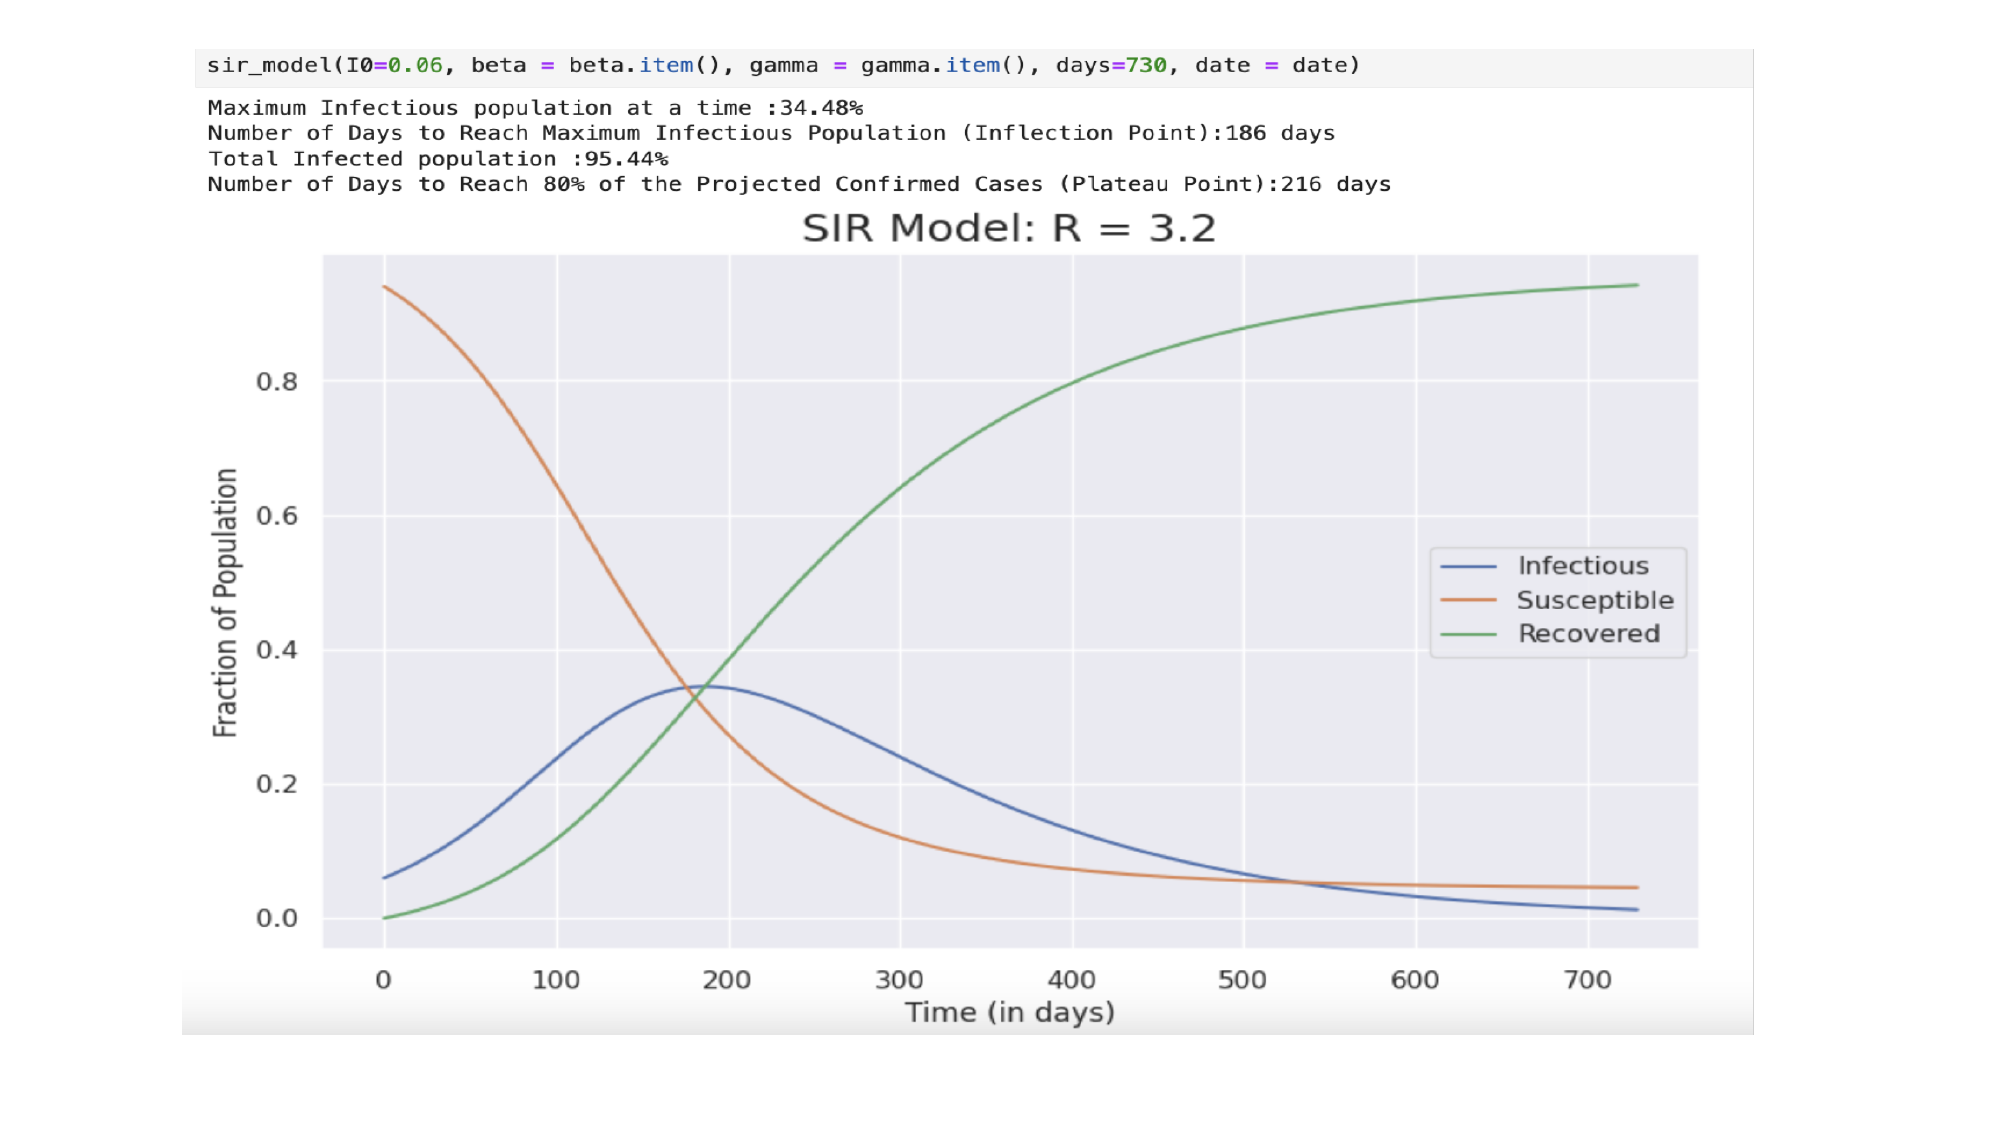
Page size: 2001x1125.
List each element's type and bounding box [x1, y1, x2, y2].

picture [182, 48, 1754, 1035]
